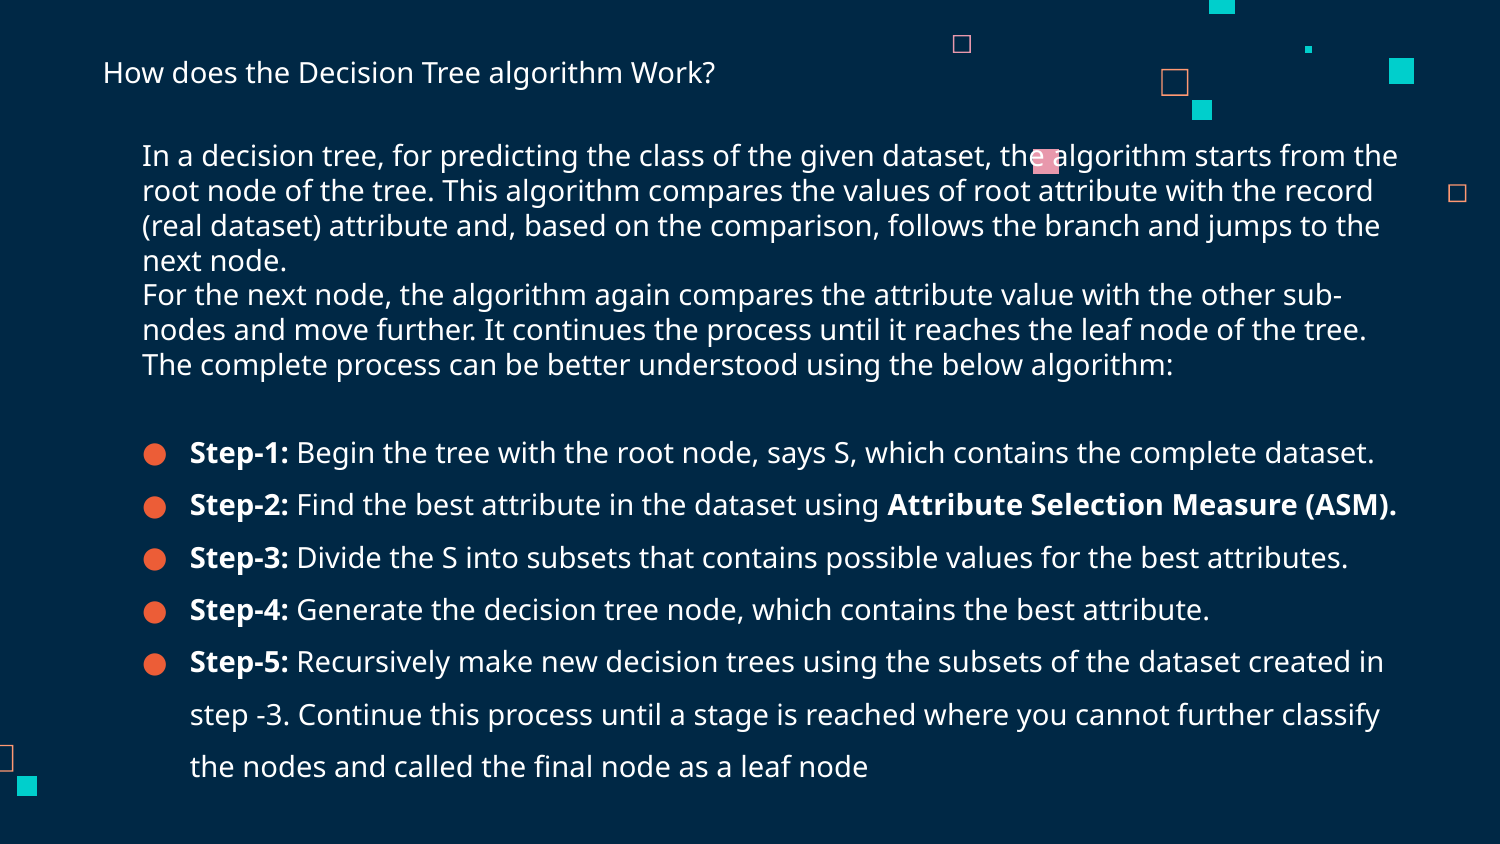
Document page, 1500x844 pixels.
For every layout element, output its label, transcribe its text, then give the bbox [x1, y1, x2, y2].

list In a decision tree, for predicting the class of the given dataset, the algorithm starts from the root node of the tree. This algorithm compares the values of root attribute with the record (real dataset) attribute and, based on the comparison, follows the branch and jumps to the next node. For the next node, the algorithm again compares the attribute value with the other sub-nodes and move further. It continues the process until it reaches the leaf node of the tree. The complete process can be better understood using the below algorithm: Step-1: Begin the tree with the root node, says S, which contains the complete dataset. Step-2: Find the best attribute in the dataset using Attribute Selection Measure (ASM). Step-3: Divide the S into subsets that contains possible values for the best attributes. Step-4: Generate the decision tree node, which contains the best attribute. Step-5: Recursively make new decision trees using the subsets of the dataset created in step -3. Continue this process until a stage is reached where you cannot further classify the nodes and called the final node as a leaf node [99, 121, 1425, 744]
title How does the Decision Tree algorithm Work? [87, 9, 864, 105]
